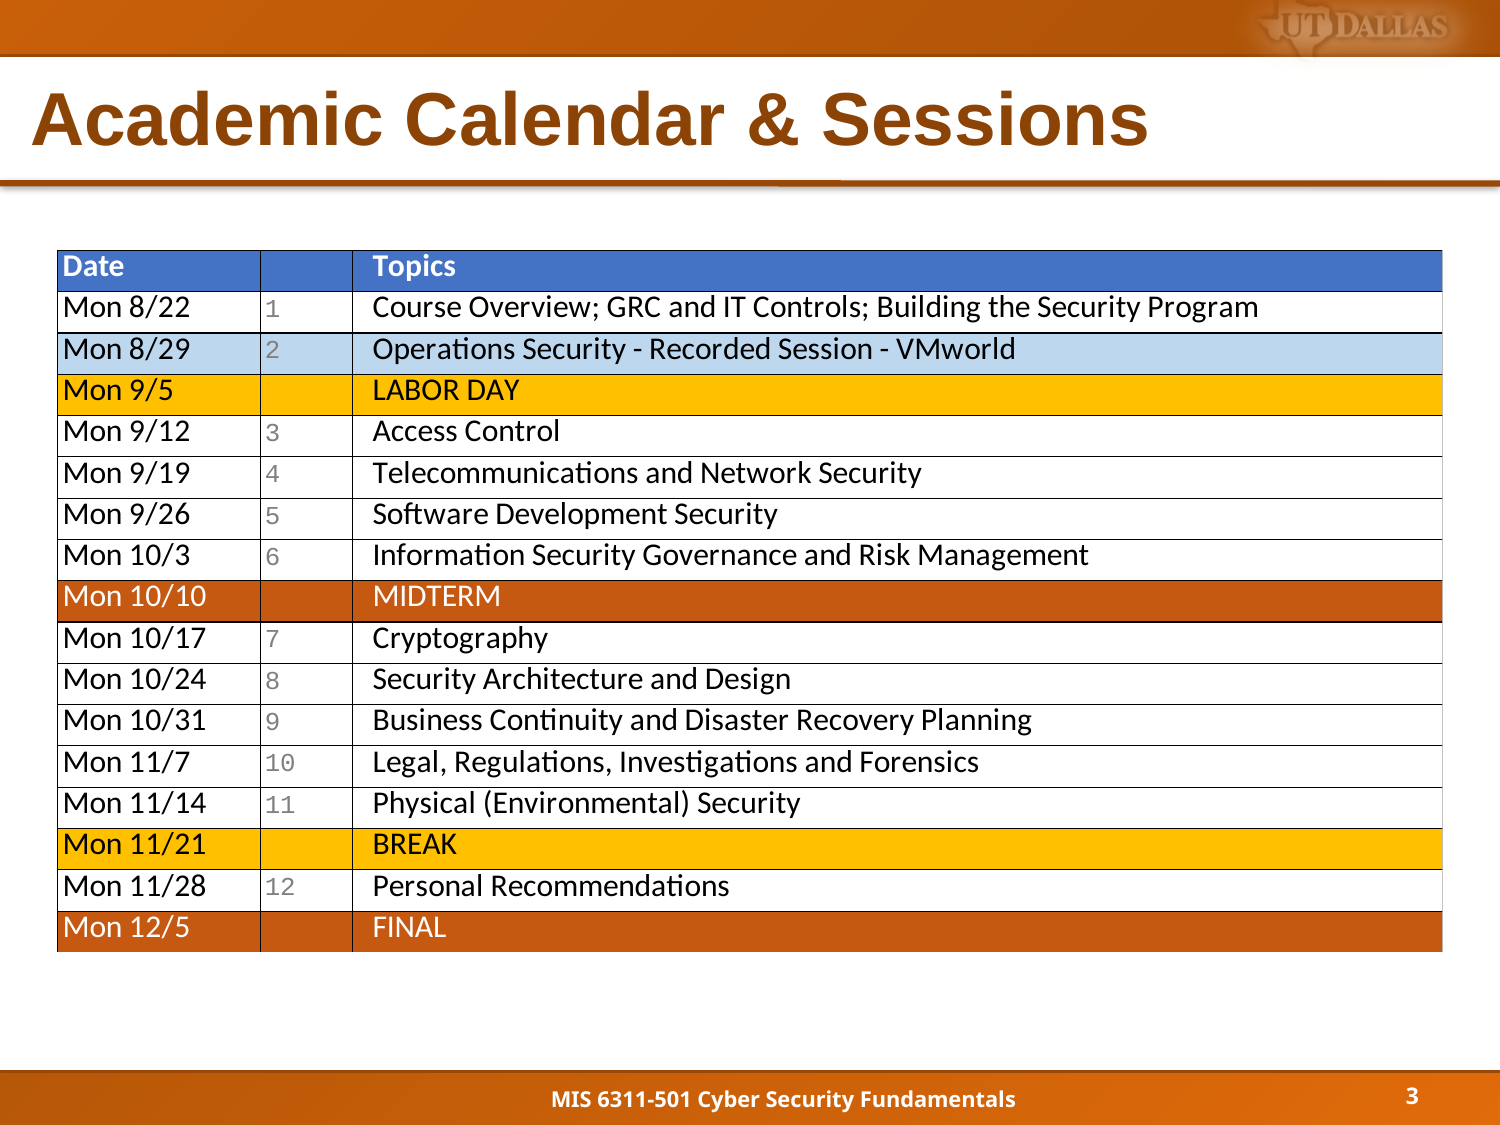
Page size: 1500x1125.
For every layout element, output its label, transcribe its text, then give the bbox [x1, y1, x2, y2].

picture [56, 249, 1444, 954]
title Academic Calendar & Sessions [0, 64, 1500, 178]
slide_number 3 [1350, 1076, 1475, 1120]
picture [1218, 0, 1500, 64]
